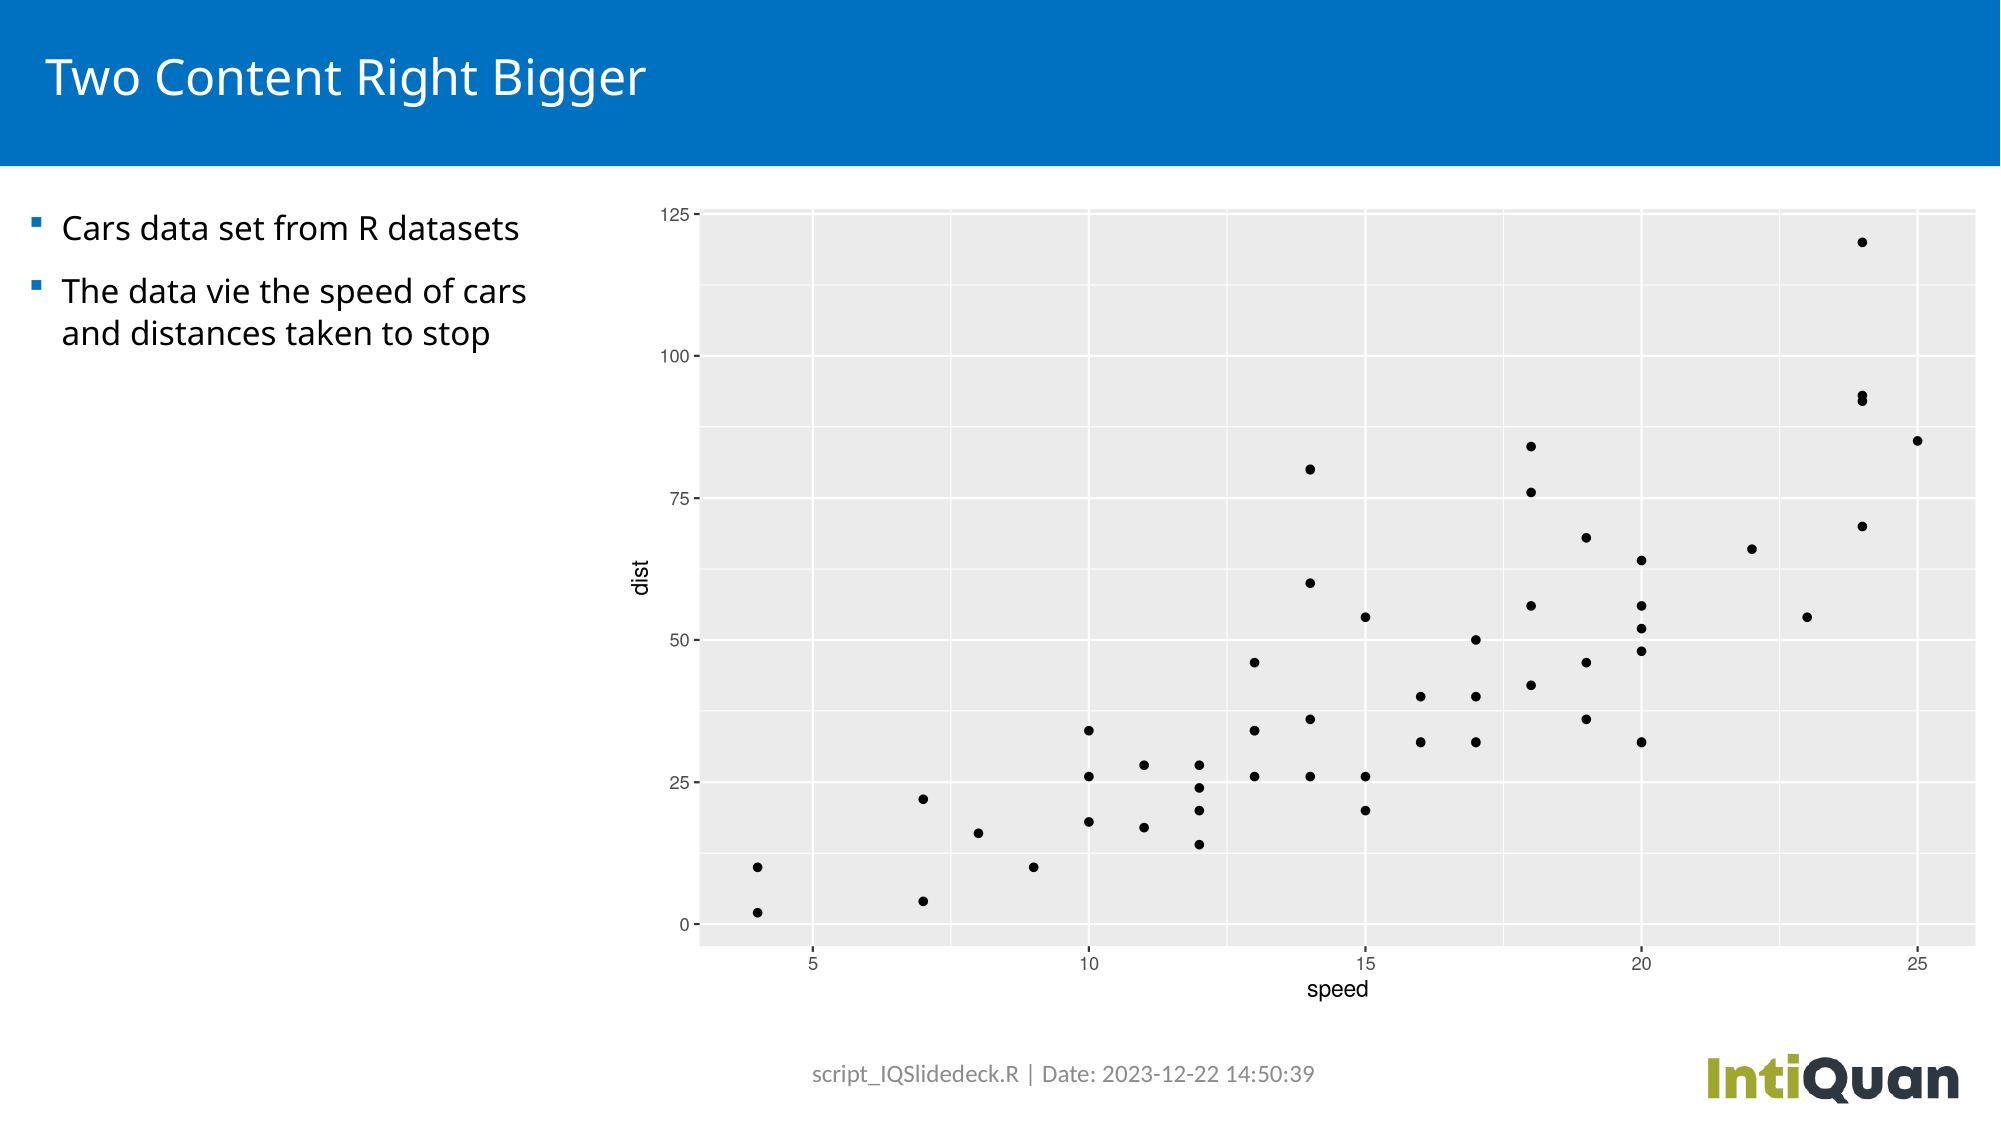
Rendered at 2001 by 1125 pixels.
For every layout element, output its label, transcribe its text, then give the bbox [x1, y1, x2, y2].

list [619, 197, 1987, 1014]
list Cars data set from R datasets The data vie the speed of cars and distances taken to stop [13, 197, 605, 1014]
picture [1704, 1048, 1959, 1110]
title Two Content Right Bigger [0, 0, 2000, 167]
footer script_IQSlidedeck.R | Date: 2023-12-22 14:50:39 [449, 1042, 1679, 1103]
